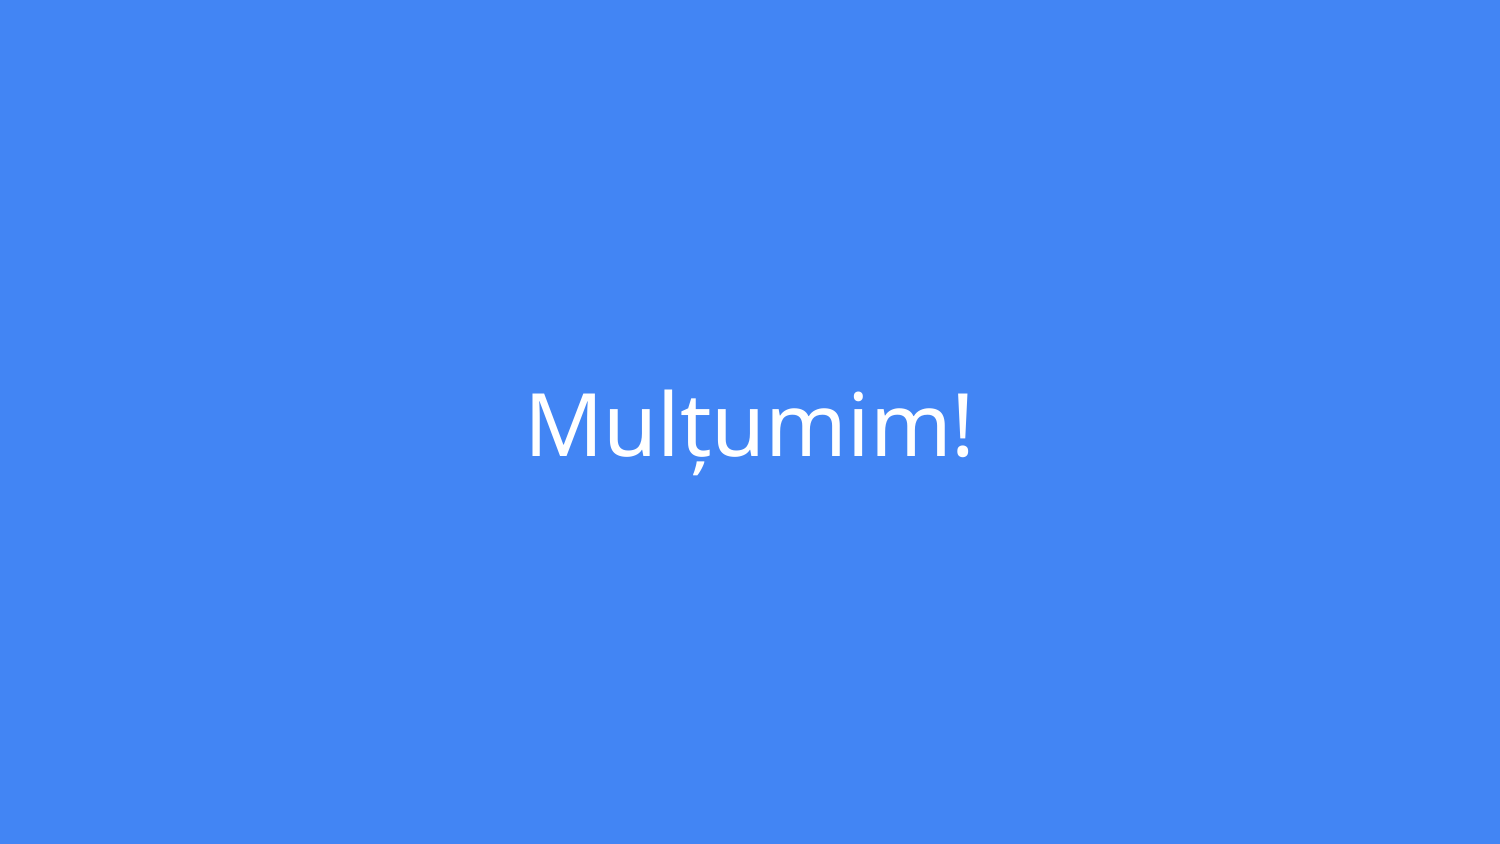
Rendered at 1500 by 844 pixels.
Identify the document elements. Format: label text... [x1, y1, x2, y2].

title Mulțumim! [75, 338, 1425, 505]
